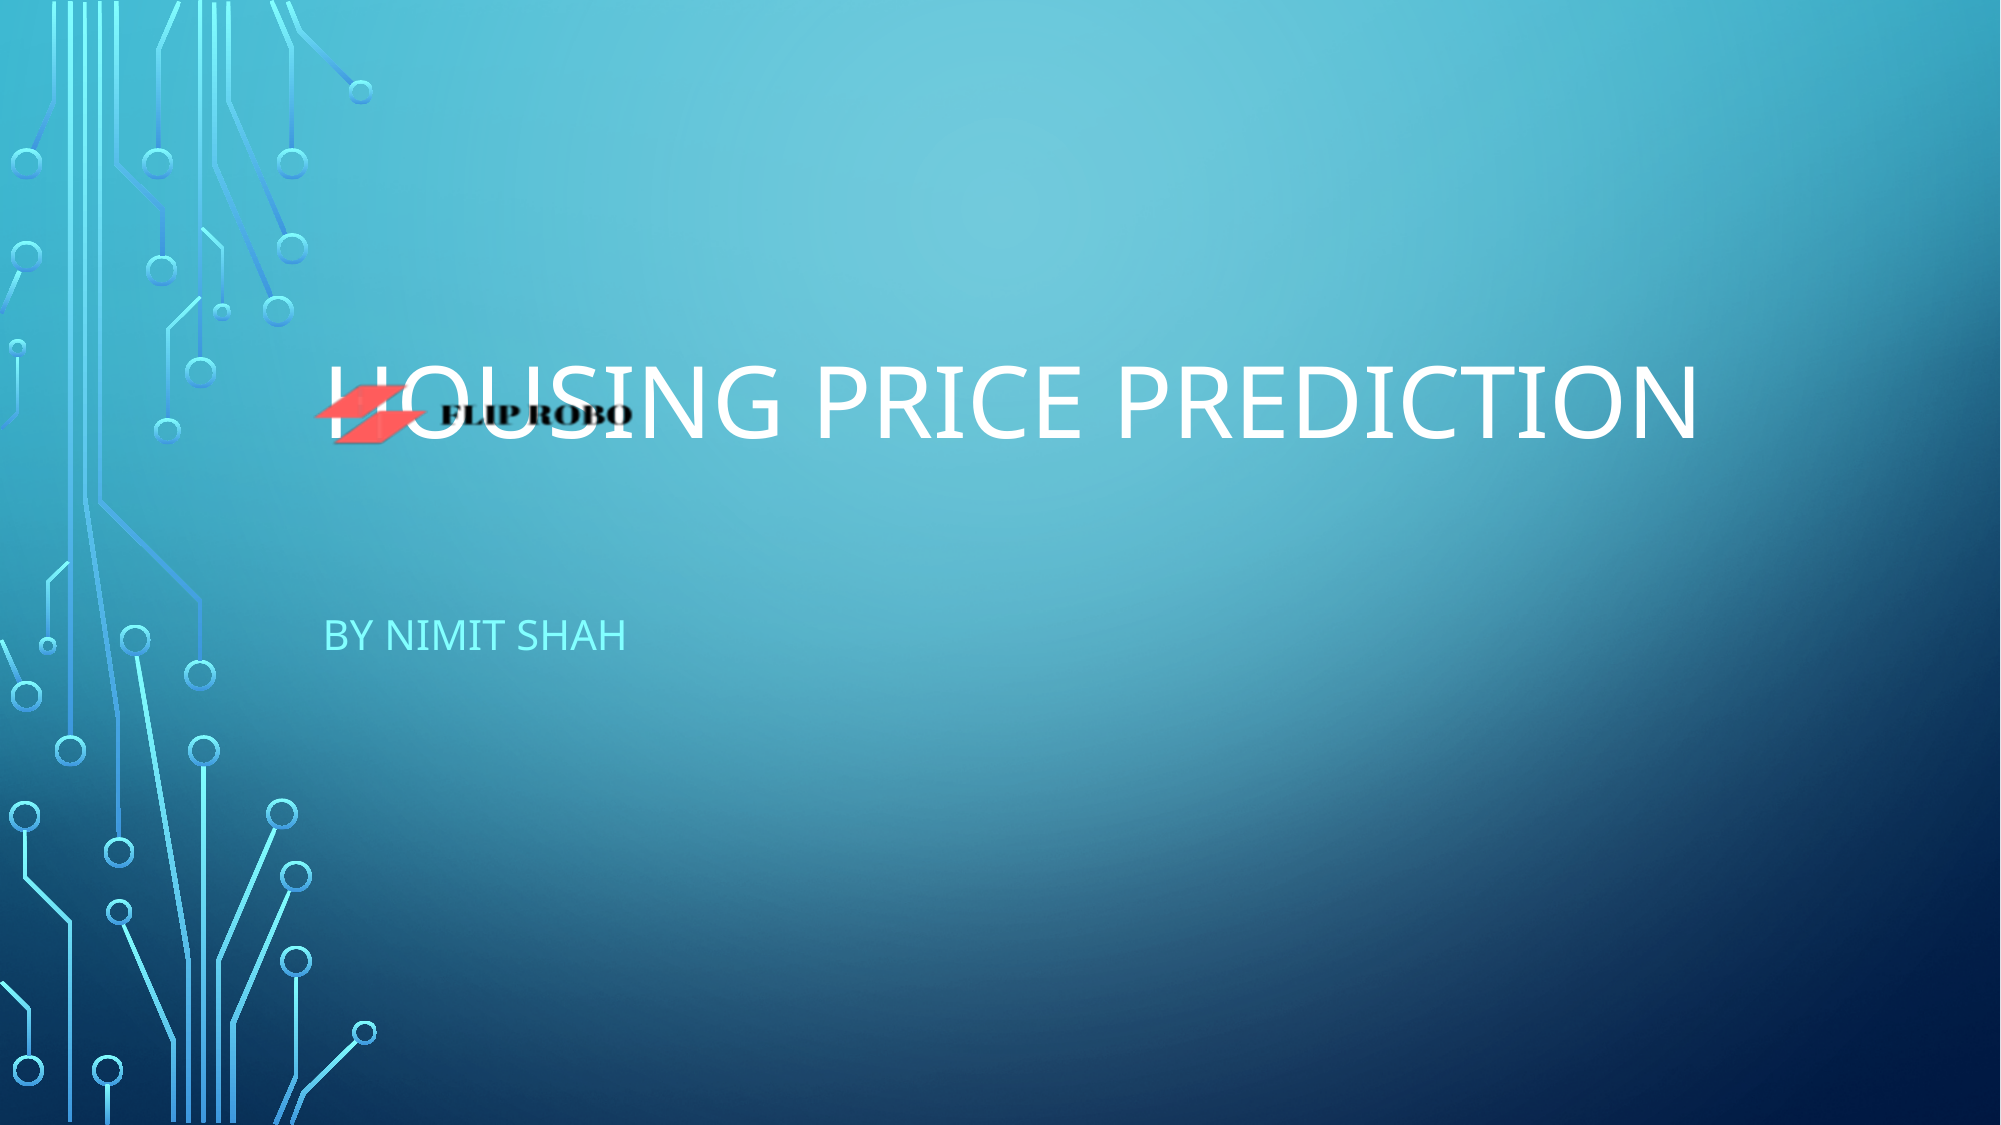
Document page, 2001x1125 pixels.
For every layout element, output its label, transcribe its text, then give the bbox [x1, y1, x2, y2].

title Housing price prediction [307, 184, 1750, 576]
picture [264, 238, 748, 592]
subtitle By Nimit shah [307, 590, 1750, 863]
